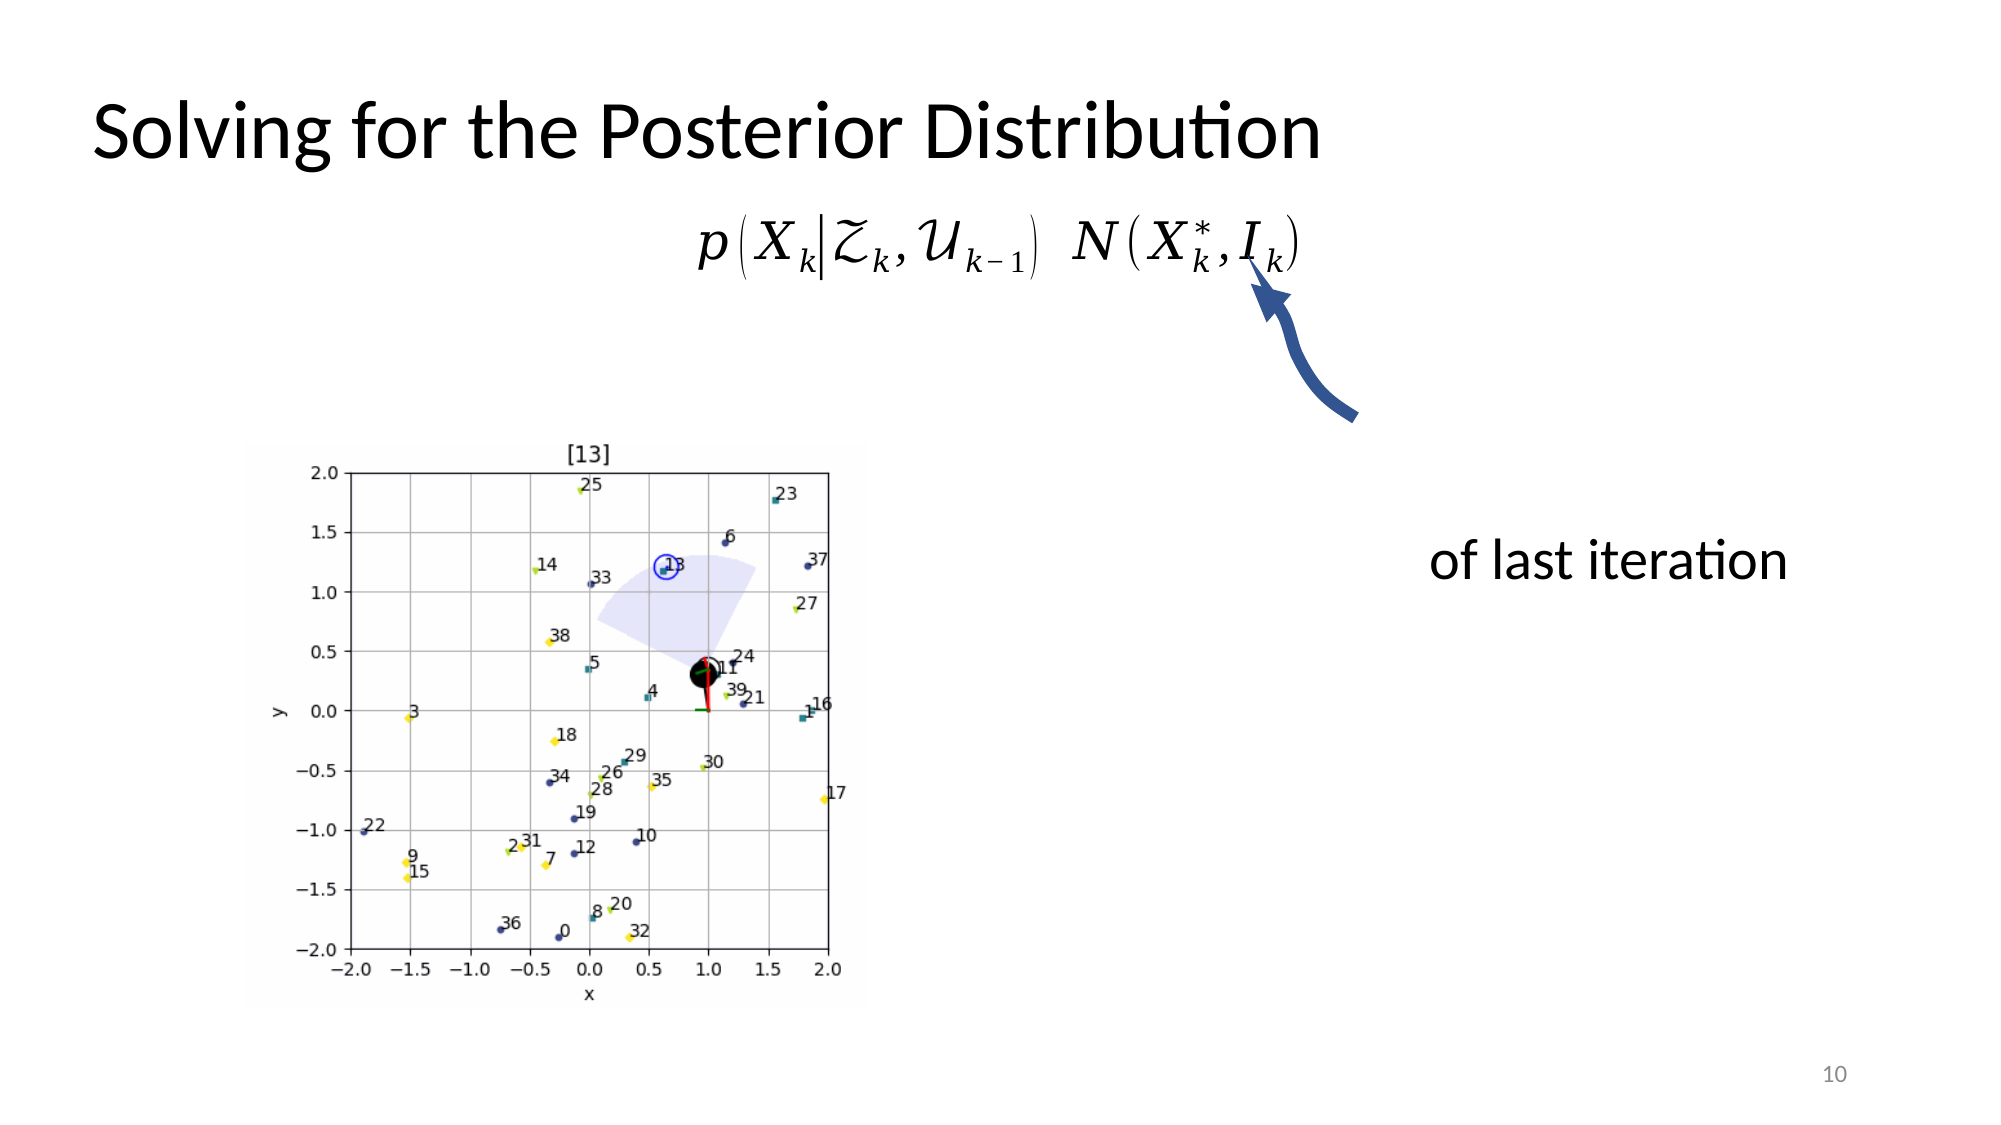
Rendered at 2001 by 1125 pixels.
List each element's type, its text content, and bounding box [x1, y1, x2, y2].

text_box Solving for the Posterior Distribution [77, 68, 1340, 183]
text_box [1250, 283, 1357, 419]
picture [245, 443, 868, 1009]
slide_number 10 [1412, 1042, 1863, 1103]
